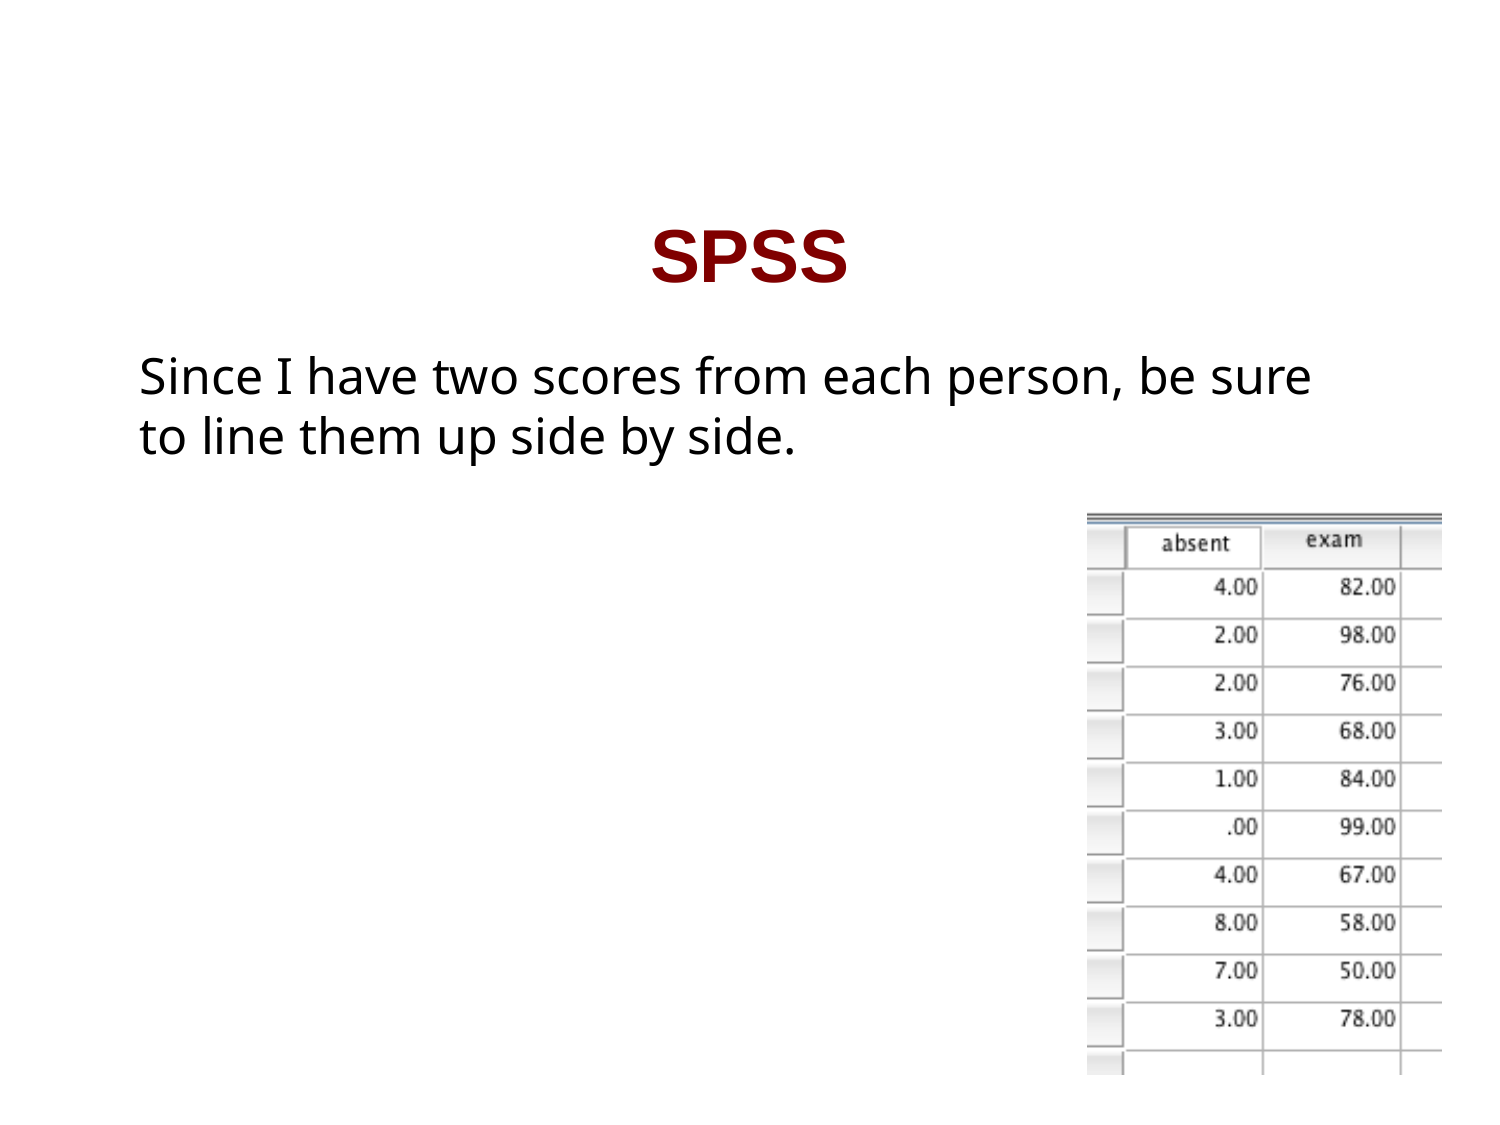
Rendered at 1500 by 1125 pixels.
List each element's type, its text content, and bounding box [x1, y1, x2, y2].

picture [1087, 512, 1442, 1076]
title SPSS [112, 200, 1388, 288]
text_box Since I have two scores from each person, be sure to line them up side by side. [125, 337, 1363, 473]
